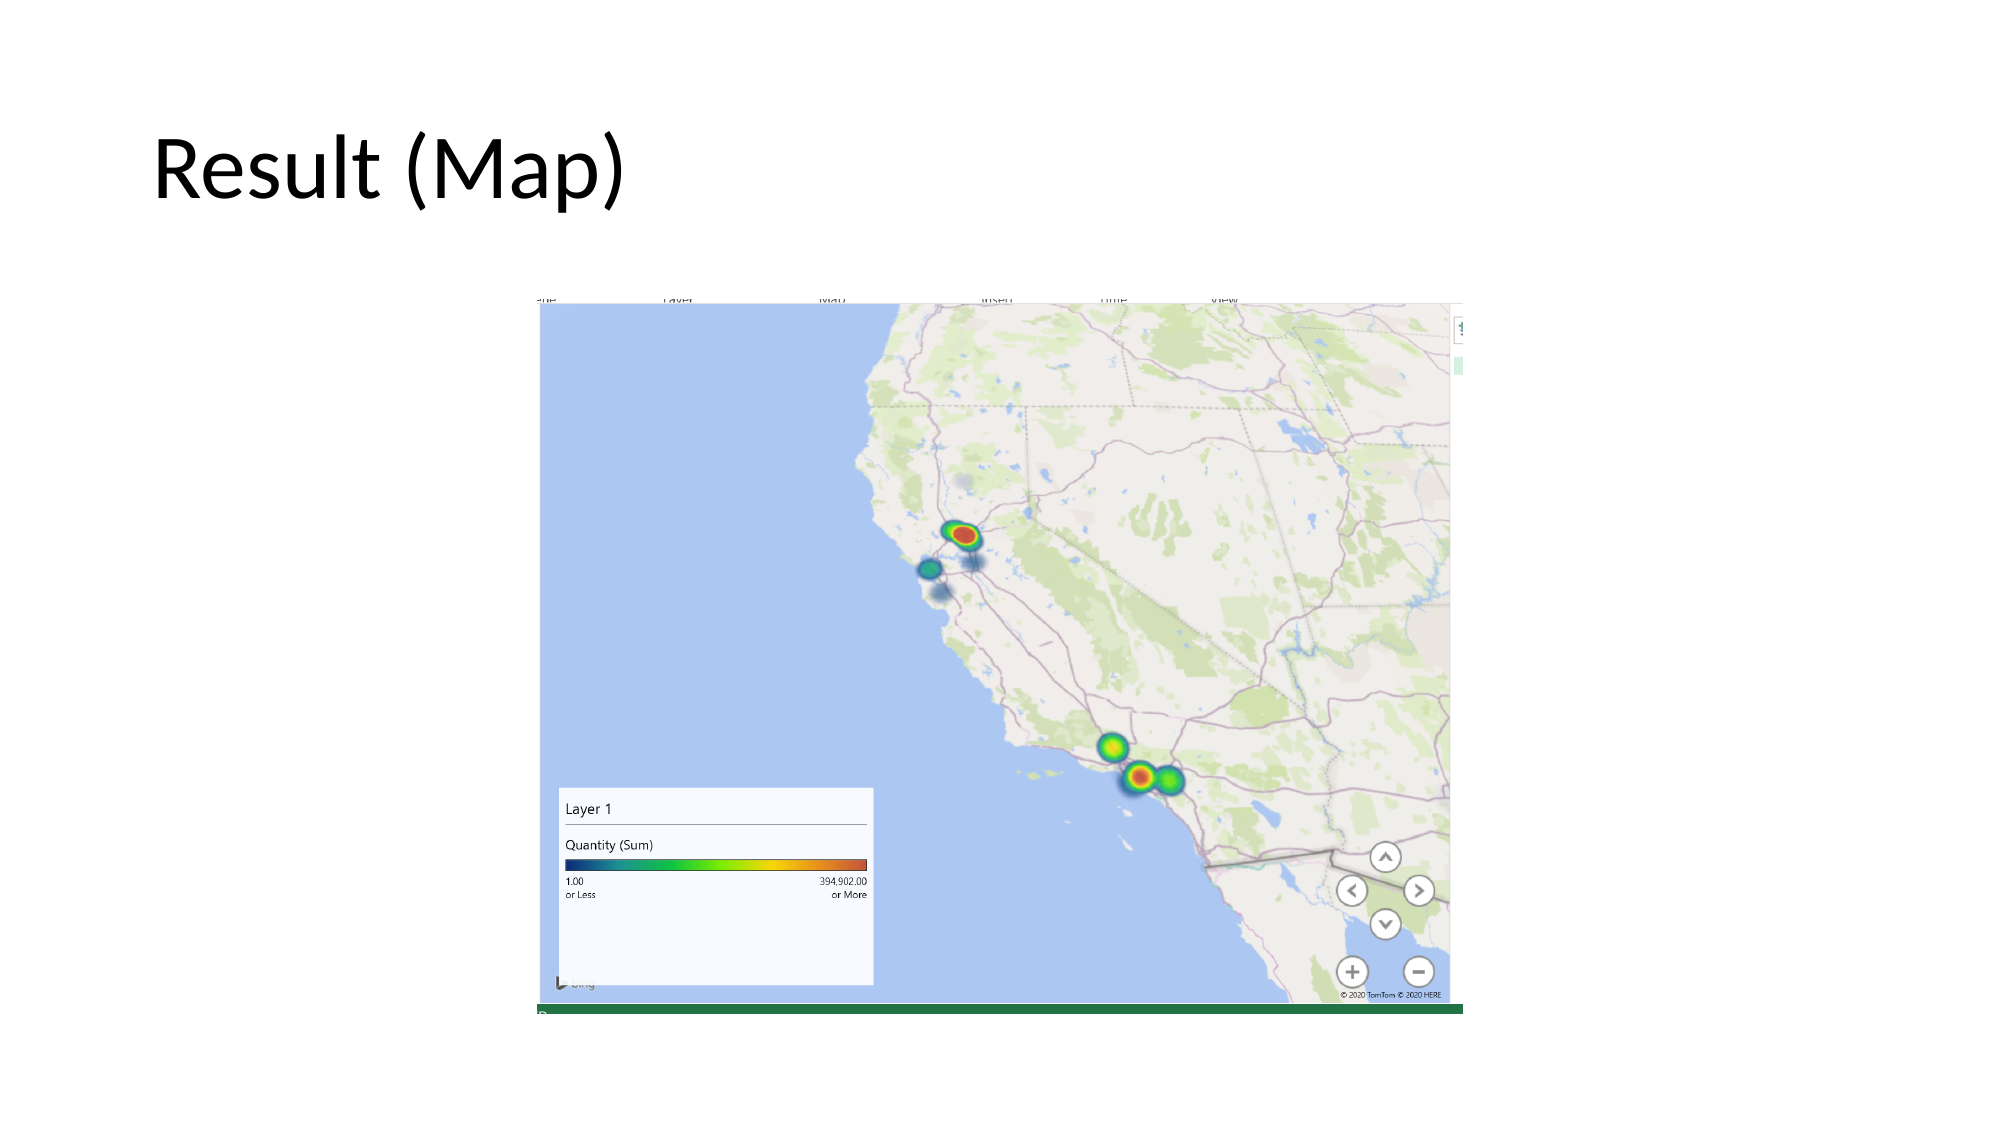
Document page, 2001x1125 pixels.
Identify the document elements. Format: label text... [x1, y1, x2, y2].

title Result (Map) [137, 59, 1863, 278]
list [536, 299, 1464, 1014]
